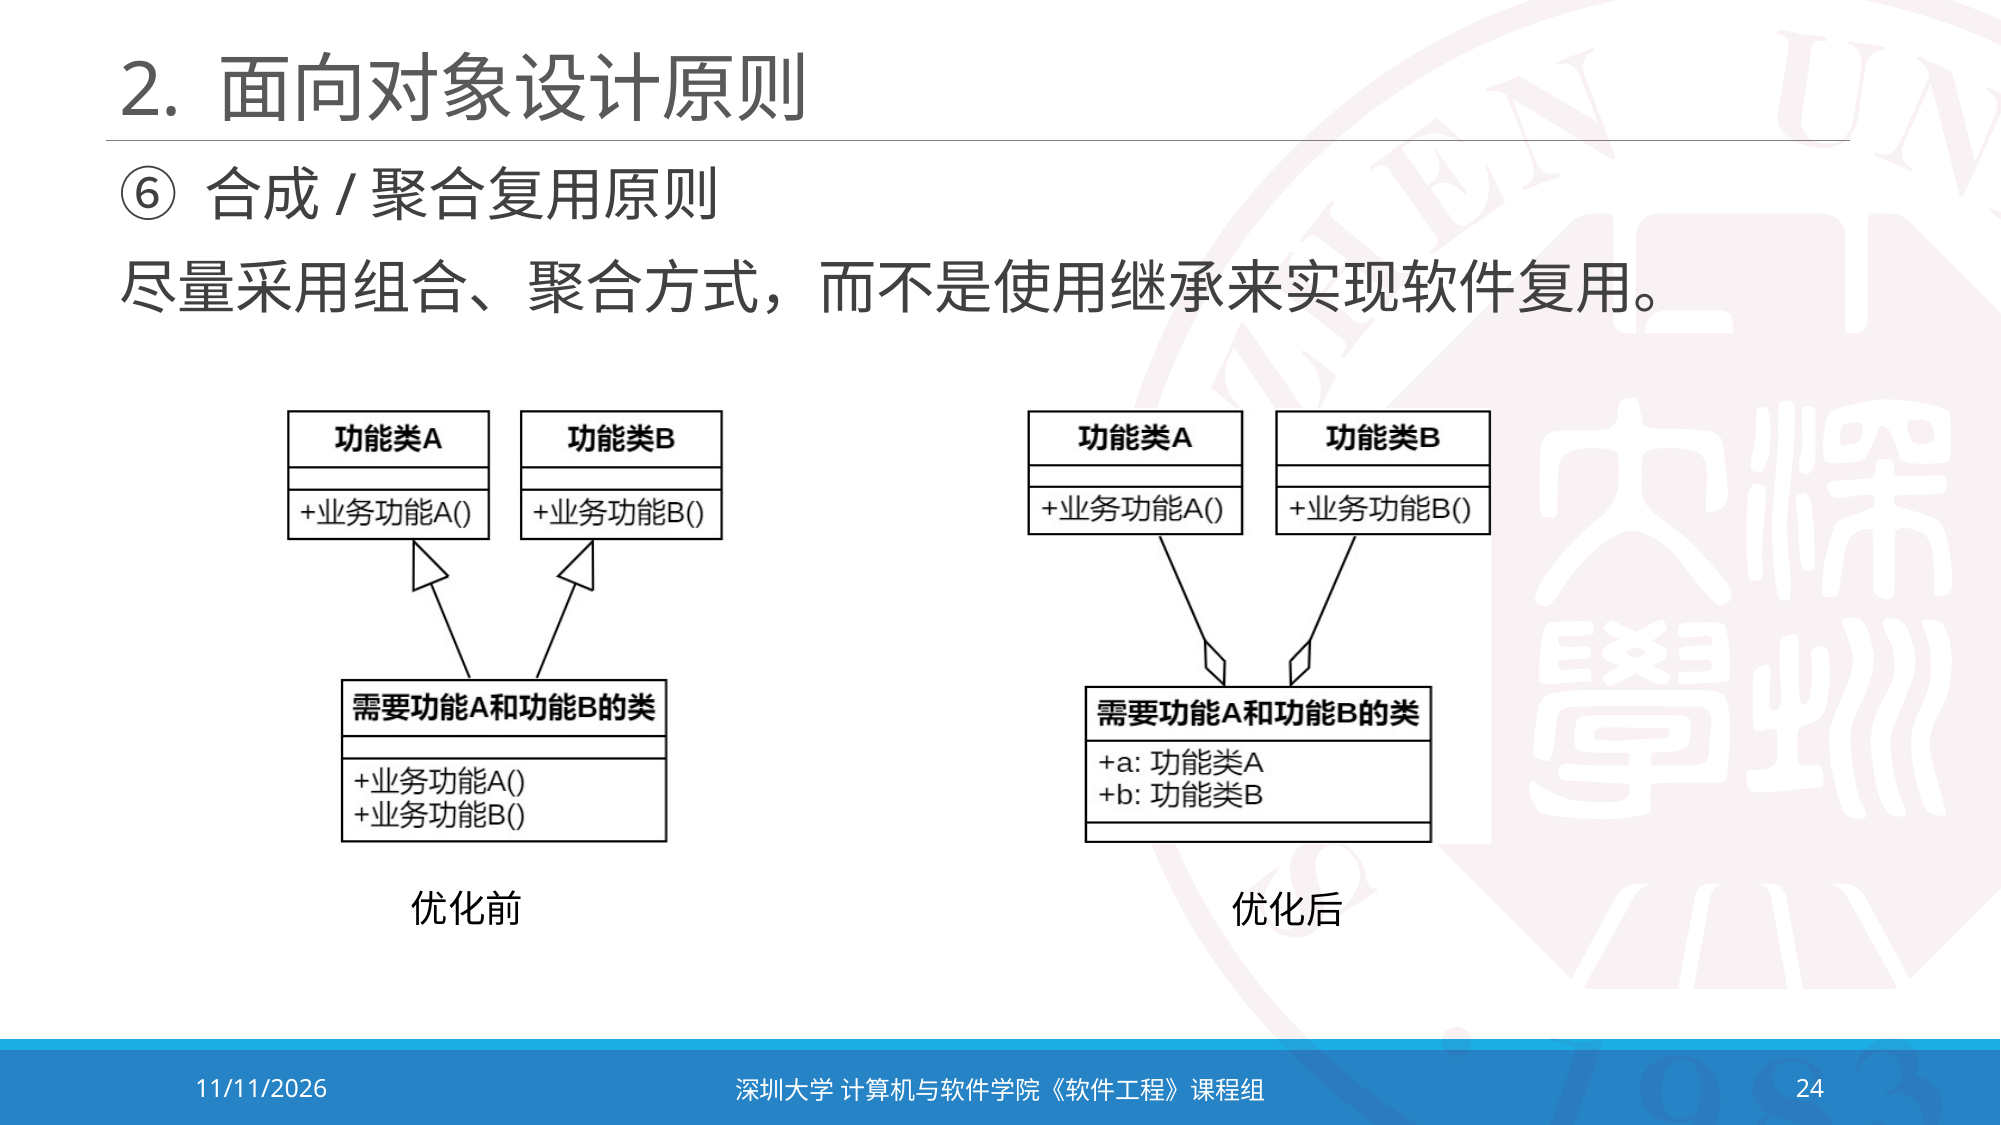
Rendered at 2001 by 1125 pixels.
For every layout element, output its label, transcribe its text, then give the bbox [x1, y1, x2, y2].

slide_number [180, 1059, 586, 1120]
picture [286, 407, 725, 845]
picture [1025, 407, 1492, 845]
list ⑥ 合成/聚合复用原则 尽量采用组合、聚合方式，而不是使用继承来实现软件复用。 [104, 158, 1878, 1008]
footer 深圳大学 计算机与软件学院《软件工程》课程组 [604, 1059, 1396, 1120]
text_box 优化前 [395, 877, 606, 938]
title 2. 面向对象设计原则 [104, 0, 1856, 139]
slide_number 24 [1624, 1059, 1840, 1120]
text_box 优化后 [1216, 878, 1385, 939]
